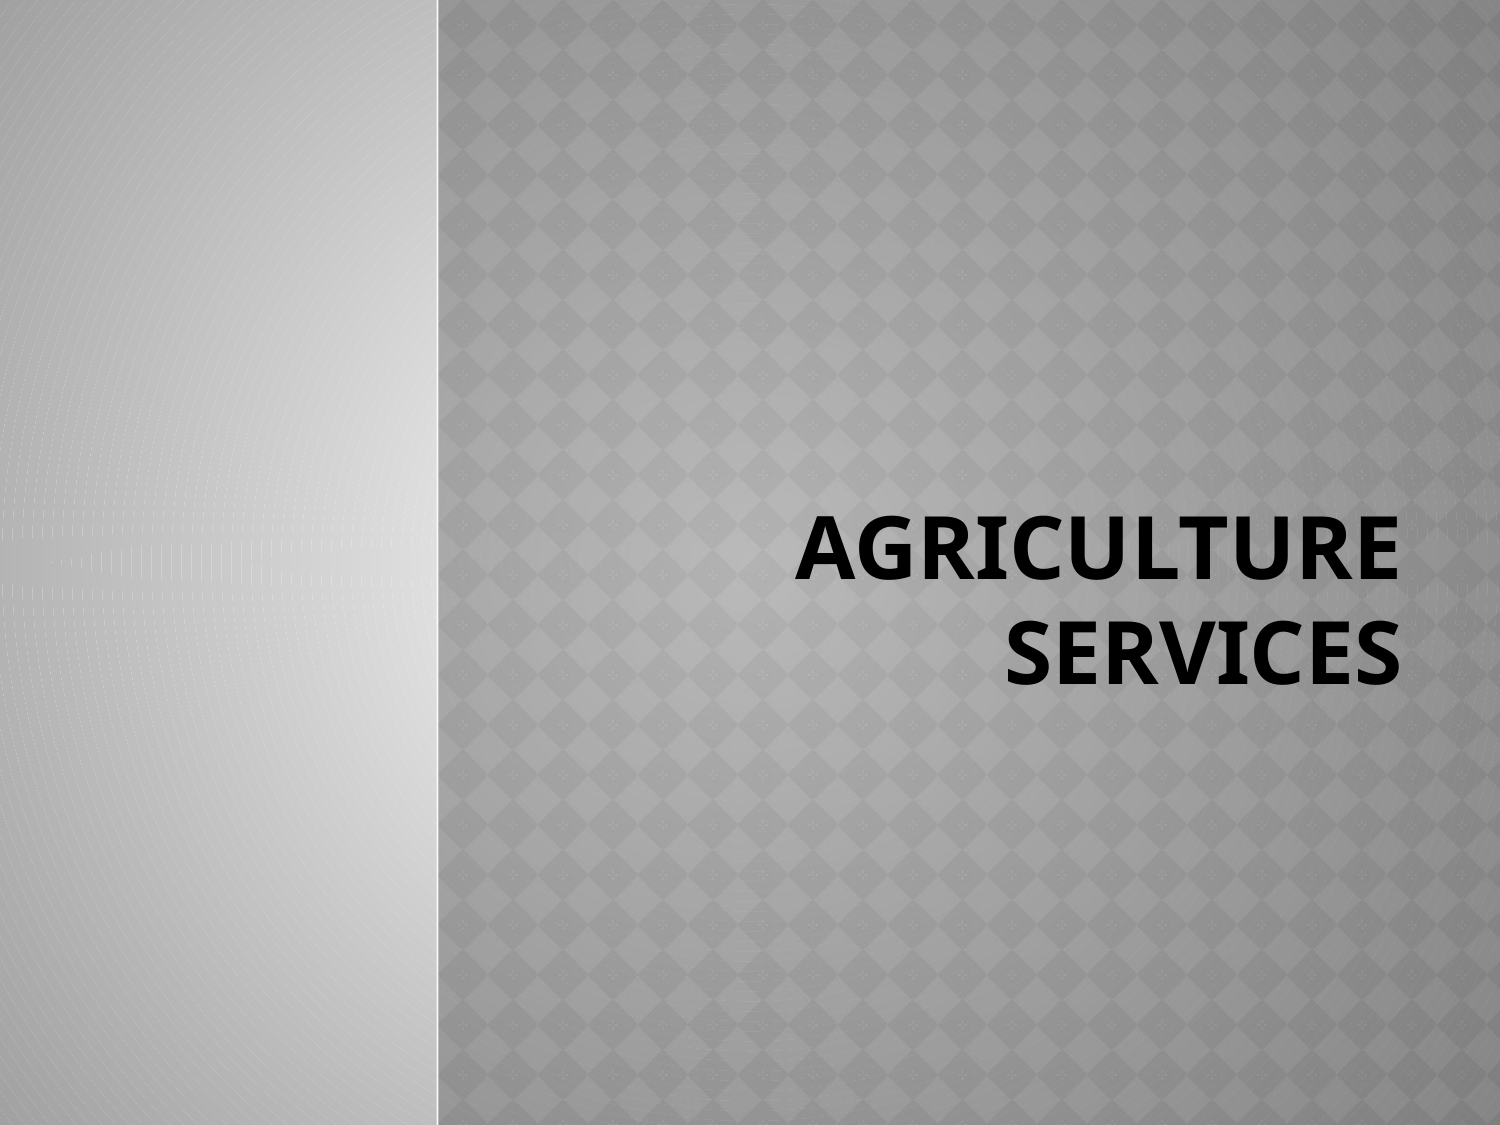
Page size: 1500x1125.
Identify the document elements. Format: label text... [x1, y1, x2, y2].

title Agriculture Services [572, 231, 1411, 703]
